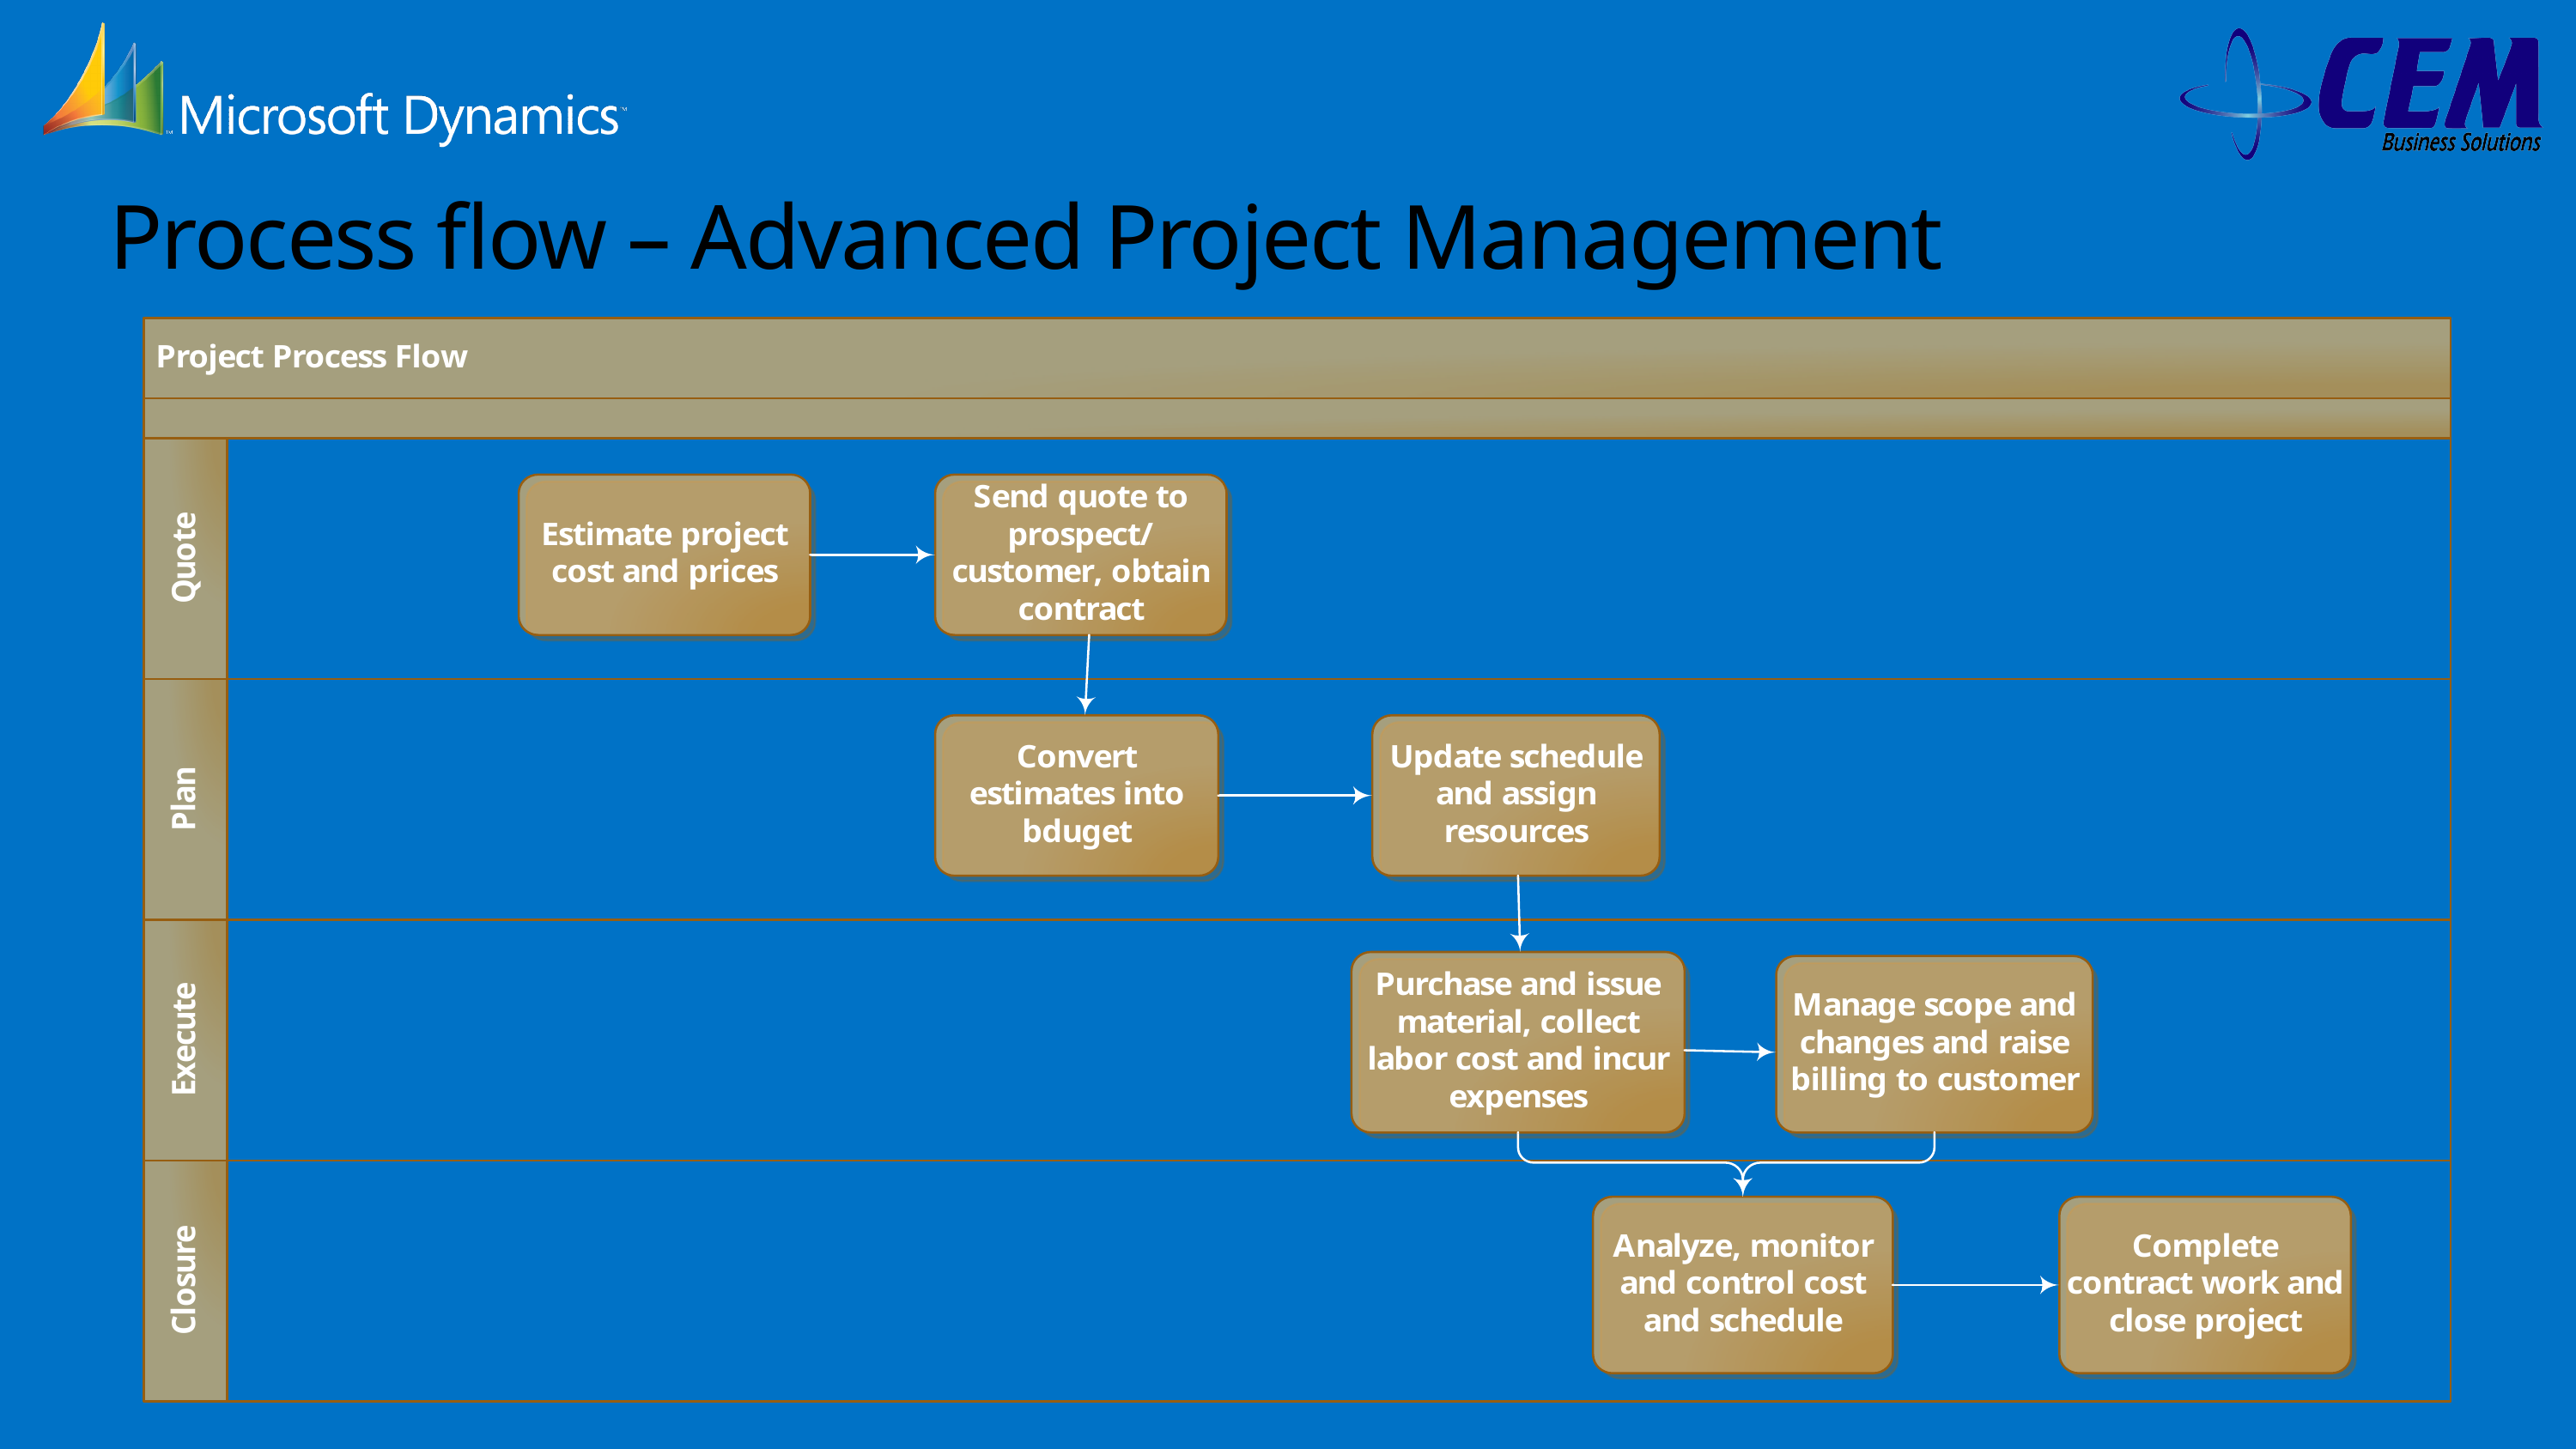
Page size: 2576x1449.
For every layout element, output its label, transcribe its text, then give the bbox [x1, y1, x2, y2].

picture [41, 21, 629, 149]
picture [2166, 0, 2565, 188]
picture [139, 313, 2456, 1406]
title Process flow – Advanced Project Management [109, 193, 2466, 290]
